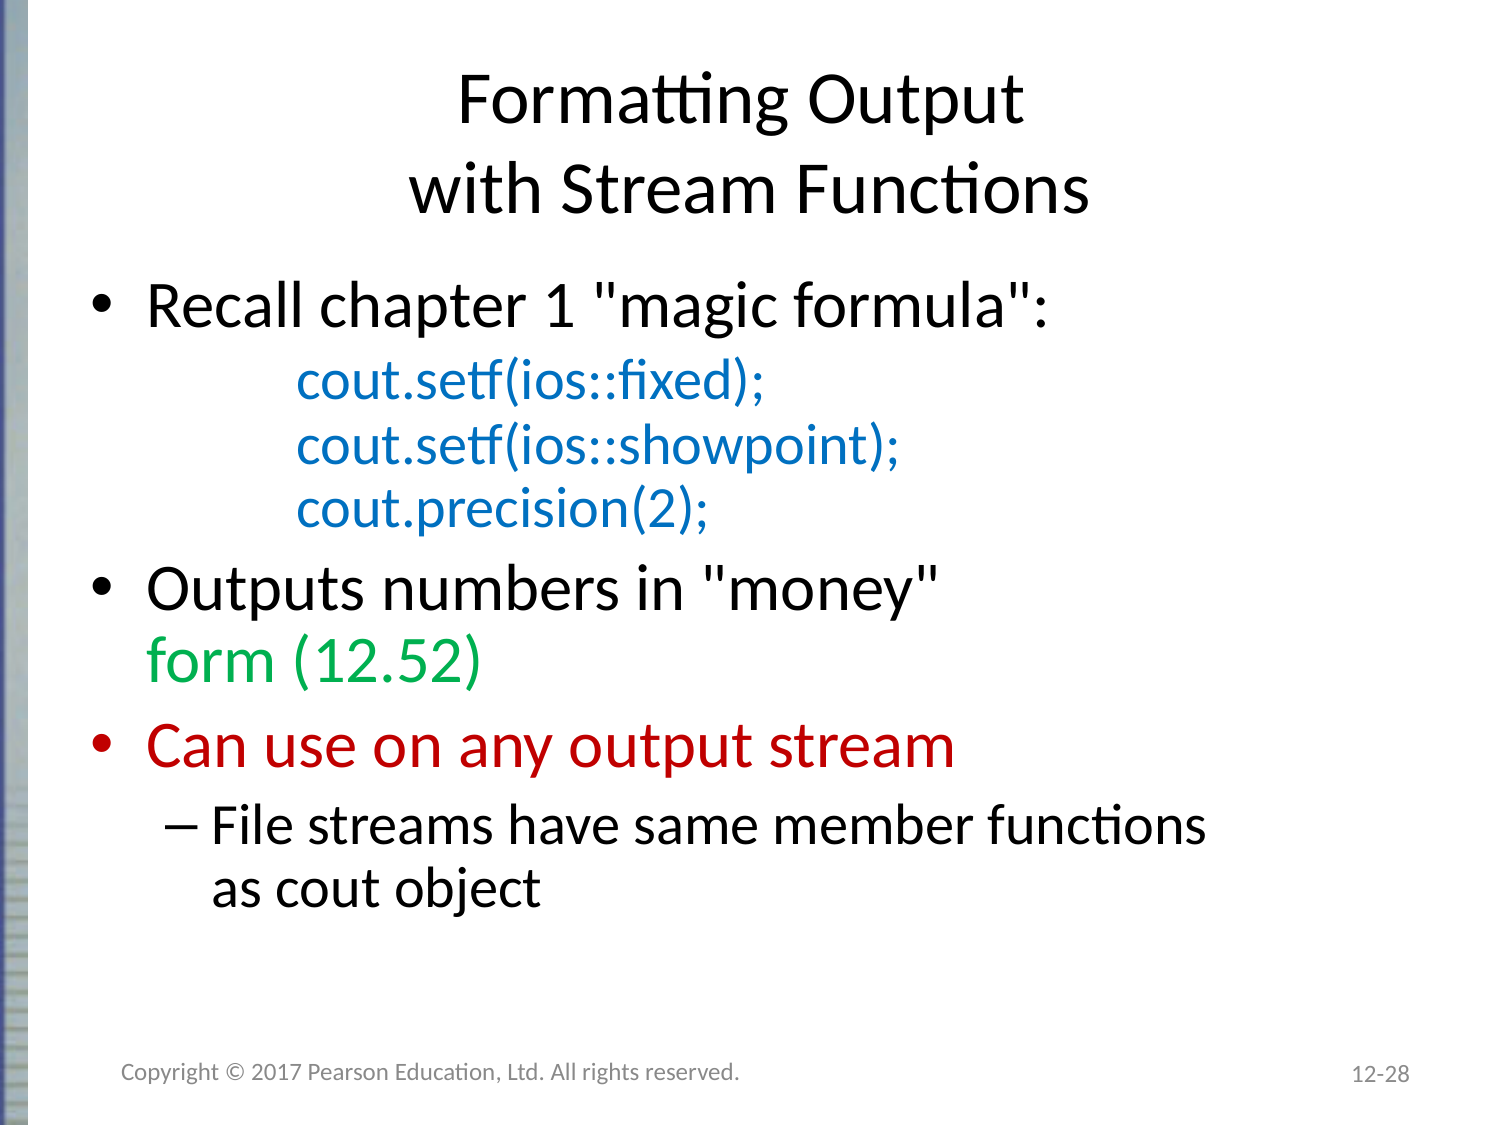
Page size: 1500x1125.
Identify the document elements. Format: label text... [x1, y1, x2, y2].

picture [0, 0, 28, 1125]
footer Copyright © 2017 Pearson Education, Ltd. All rights reserved. [75, 1040, 788, 1100]
slide_number 12-28 [1074, 1042, 1425, 1103]
title Formatting Output with Stream Functions [75, 45, 1425, 233]
list Recall chapter 1 "magic formula": cout.setf(ios::fixed); cout.setf(ios::showpoint); cout.precision(2); Outputs numbers in "money" form (12.52) Can use on any output stream File streams have same member functions as cout object [75, 262, 1425, 1005]
